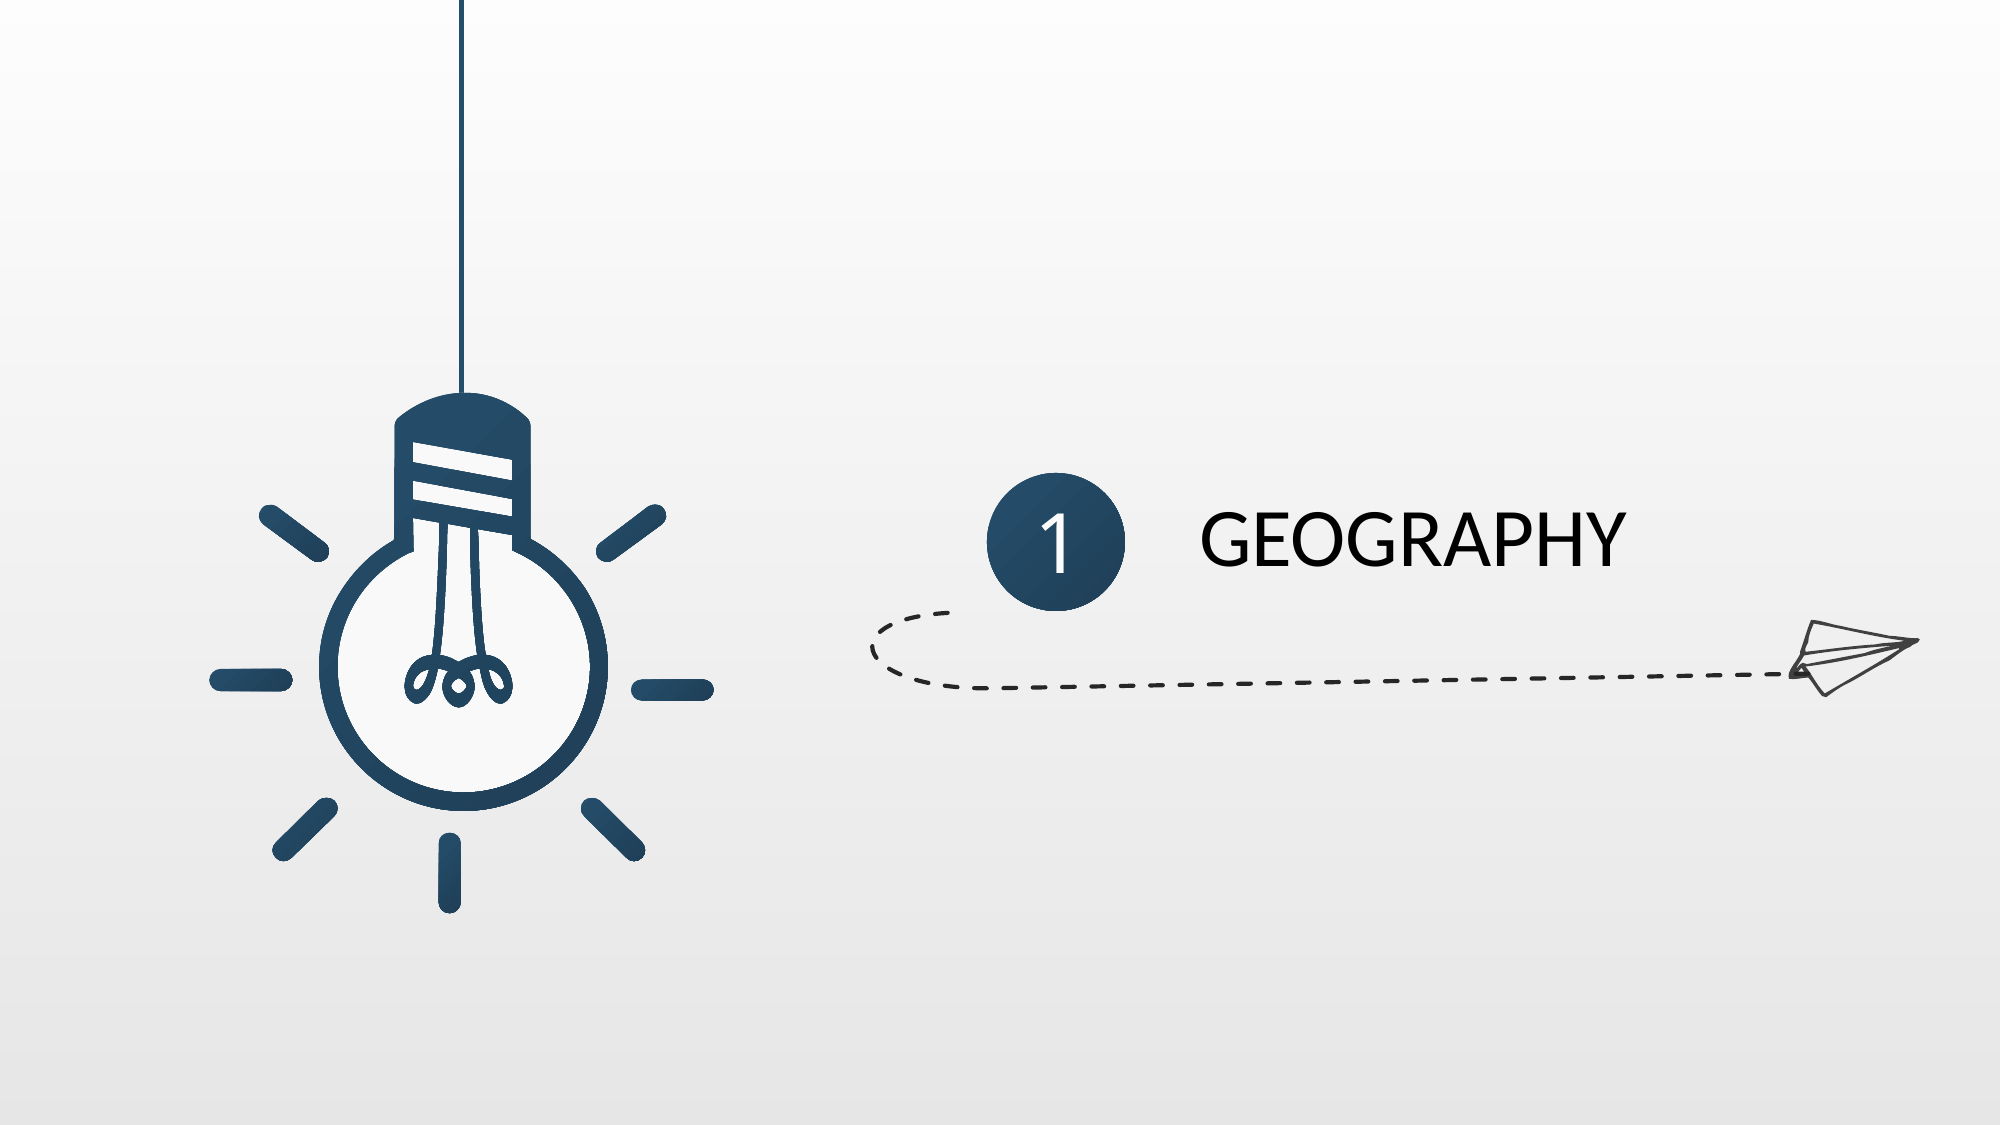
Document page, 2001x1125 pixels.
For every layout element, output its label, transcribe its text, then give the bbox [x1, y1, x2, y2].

text_box [1788, 619, 1920, 698]
text_box GEOGRAPHY [1184, 476, 1818, 591]
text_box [209, 0, 714, 914]
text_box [986, 472, 1125, 611]
text_box [871, 611, 1818, 690]
